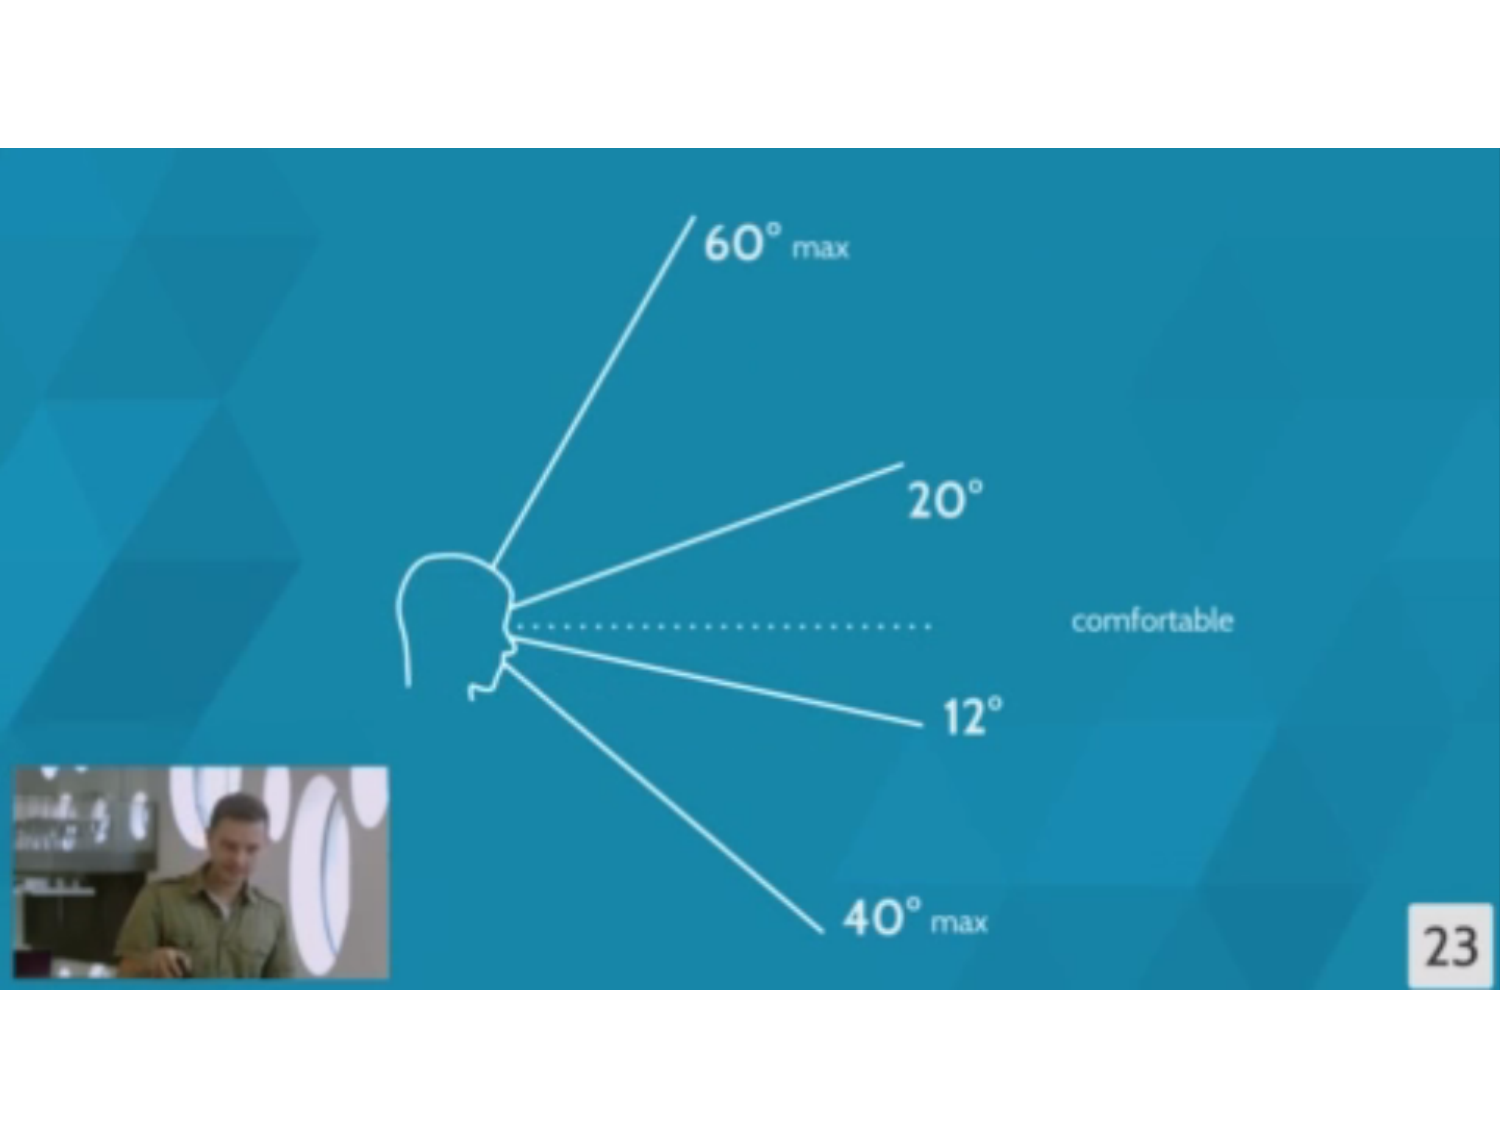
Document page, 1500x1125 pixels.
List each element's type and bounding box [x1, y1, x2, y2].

picture [0, 148, 1500, 990]
